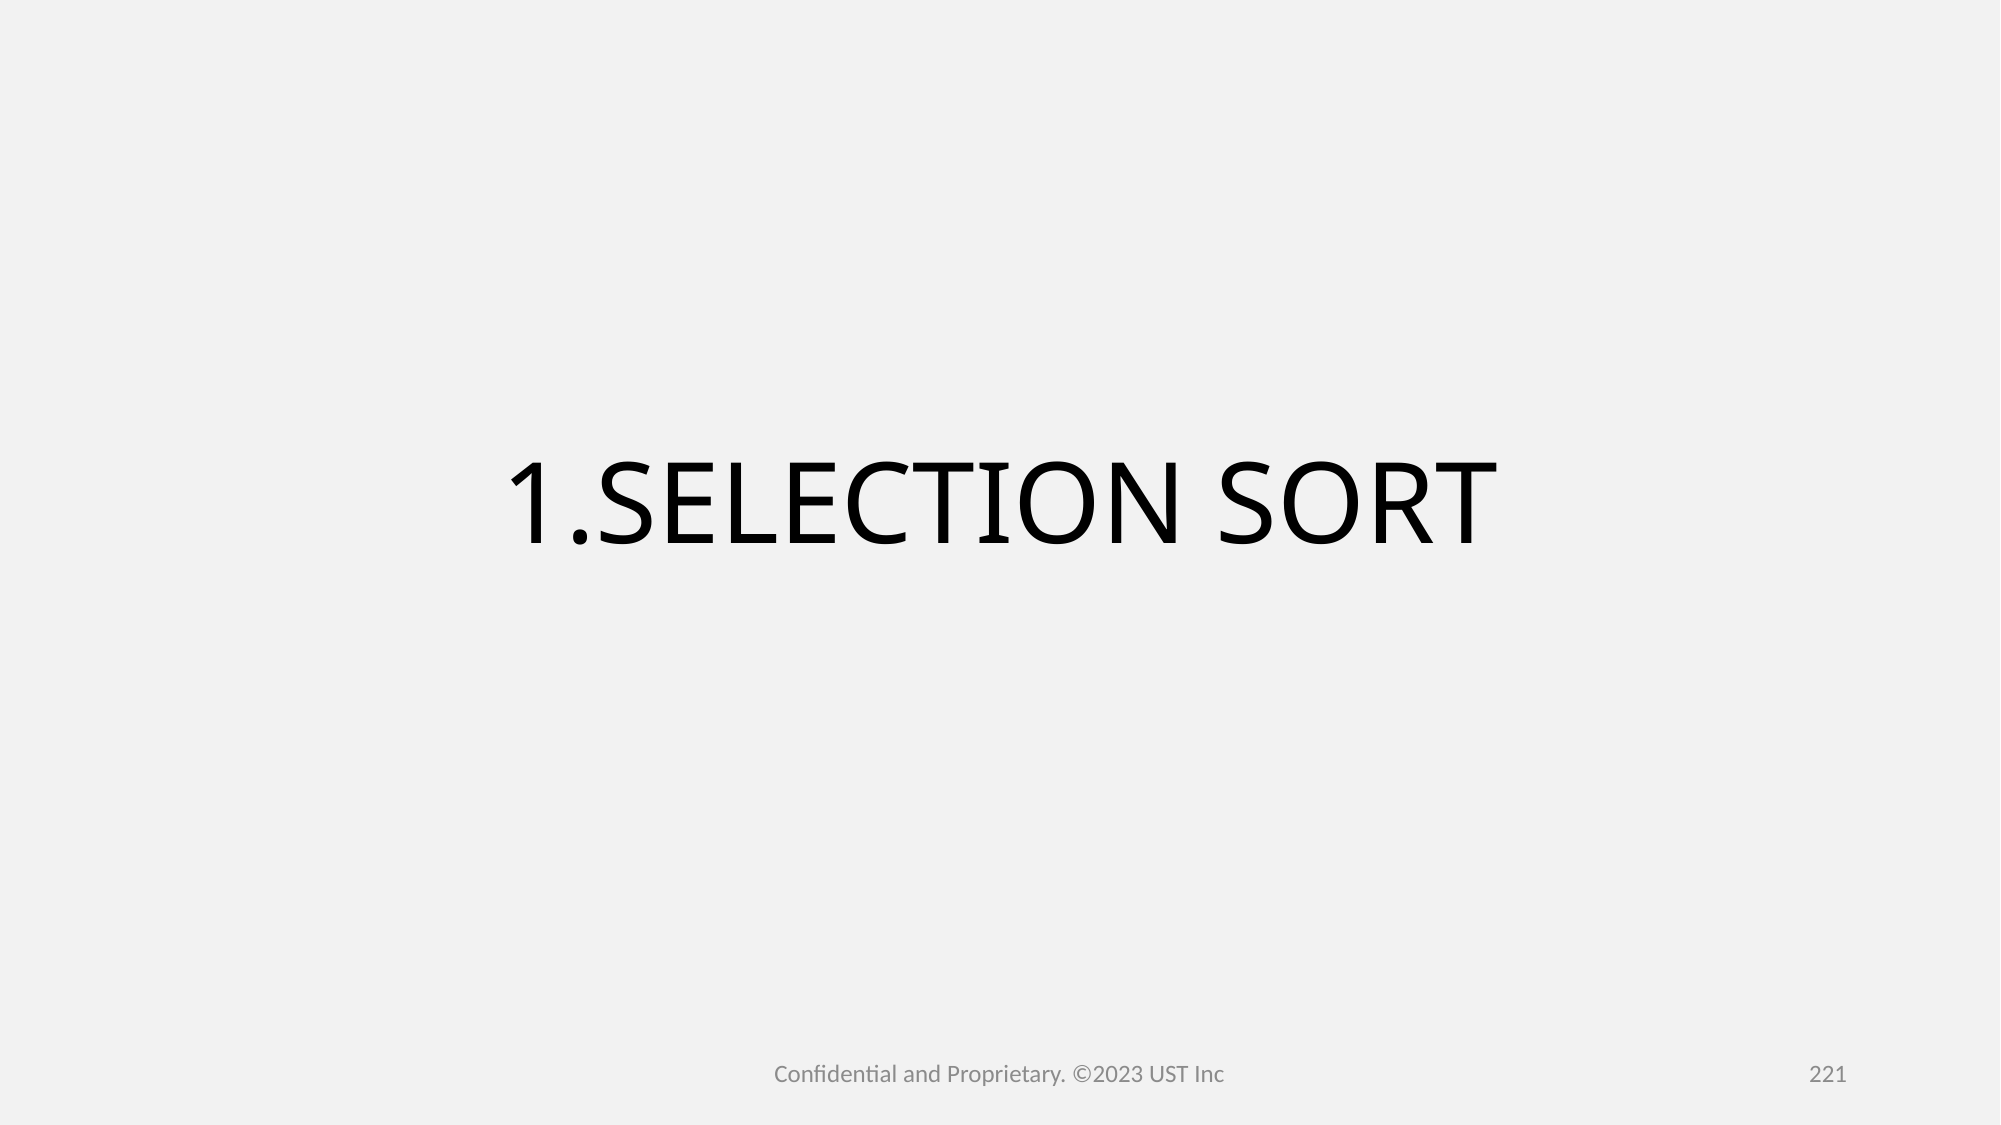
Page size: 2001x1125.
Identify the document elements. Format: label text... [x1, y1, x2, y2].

footer Confidential and Proprietary. ©2023 UST Inc [662, 1042, 1338, 1103]
slide_number 221 [1412, 1042, 1863, 1103]
title 1.SELECTION SORT [249, 184, 1750, 576]
